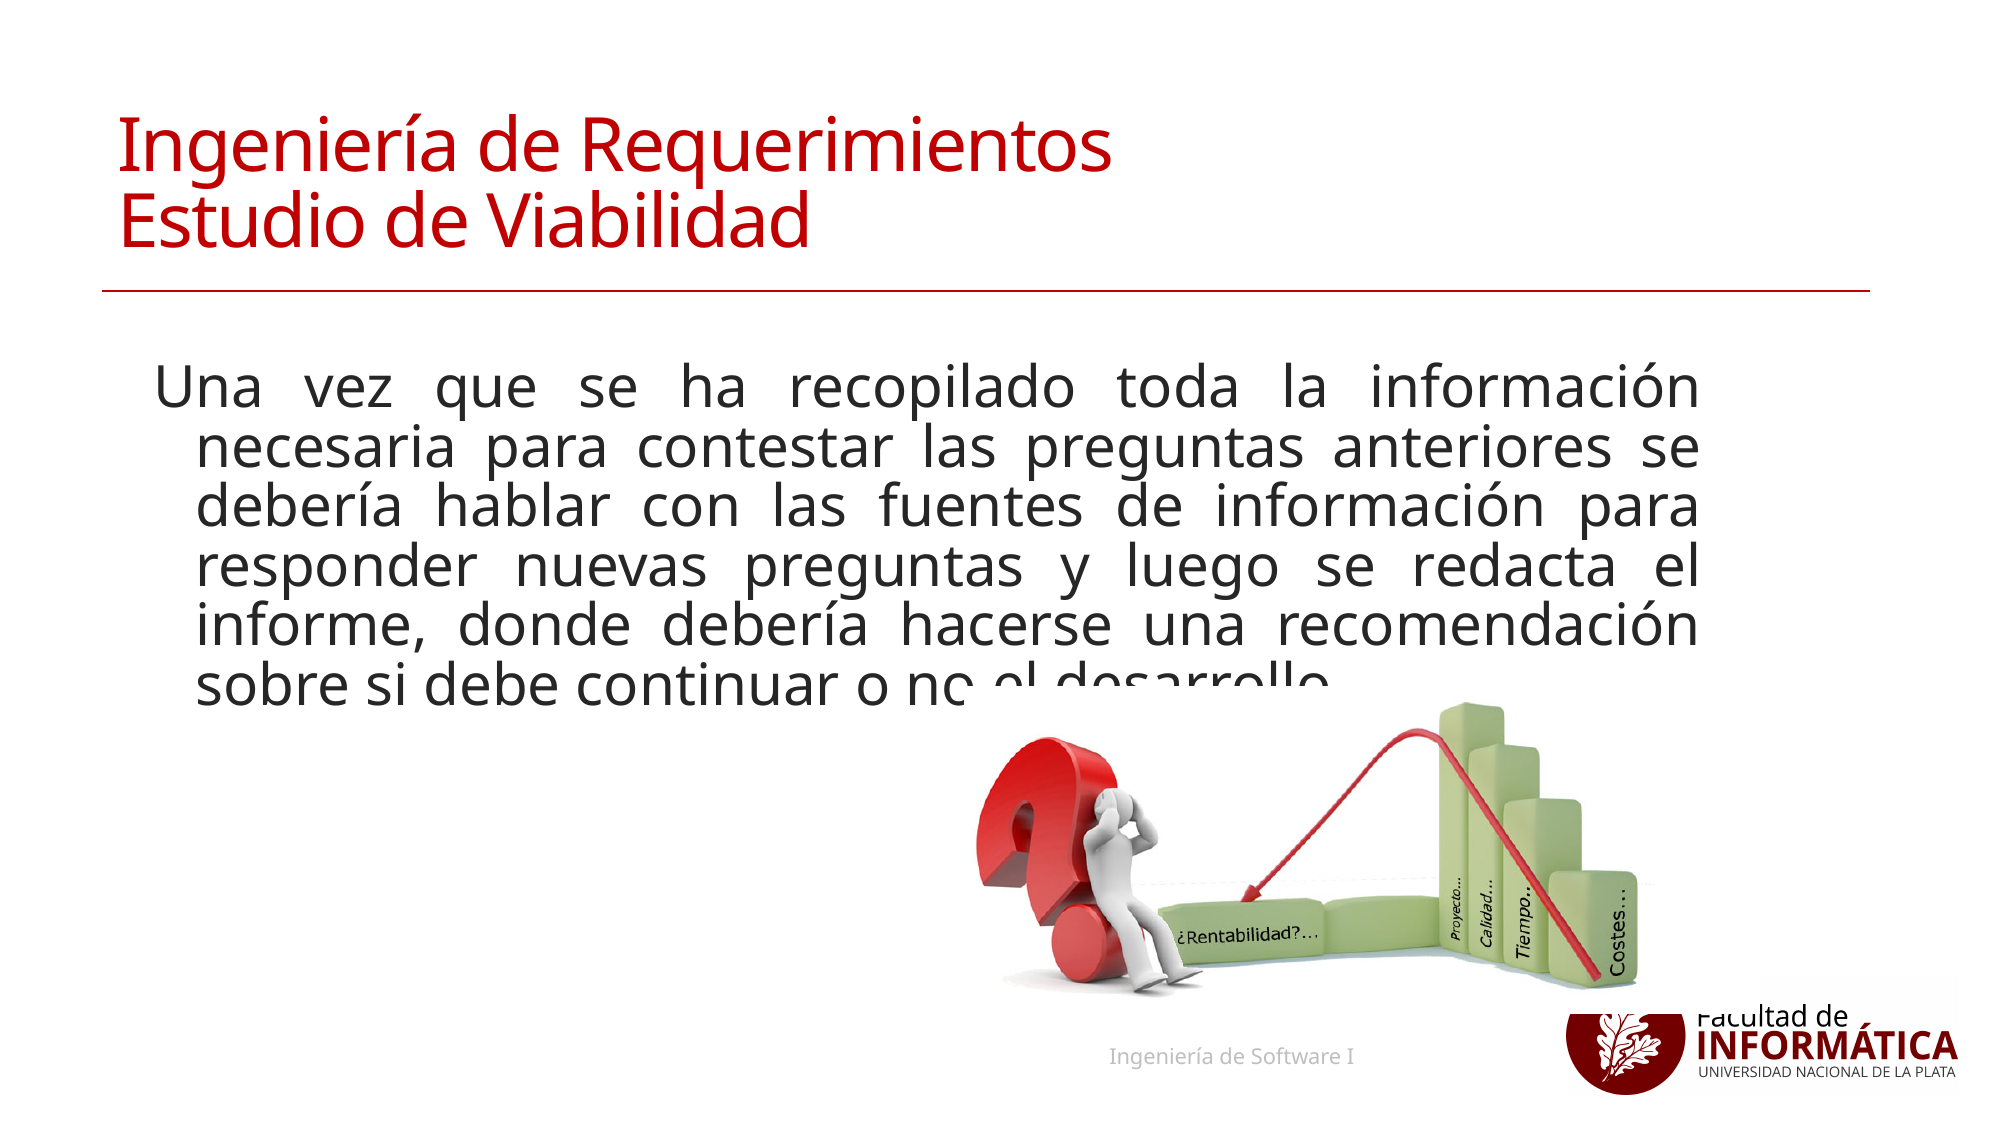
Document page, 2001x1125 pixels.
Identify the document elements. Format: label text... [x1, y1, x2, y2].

slide_number 41 [1520, 456, 2000, 686]
footer Ingeniería de Software I [1094, 1034, 1867, 1095]
list Una vez que se ha recopilado toda la información necesaria para contestar las preguntas anteriores se debería hablar con las fuentes de información para responder nuevas preguntas y luego se redacta el informe, donde debería hacerse una recomendación sobre si debe continuar o no el desarrollo. [137, 298, 1717, 959]
picture [963, 685, 1958, 1095]
title Ingeniería de Requerimientos Estudio de Viabilidad [102, 82, 1875, 291]
